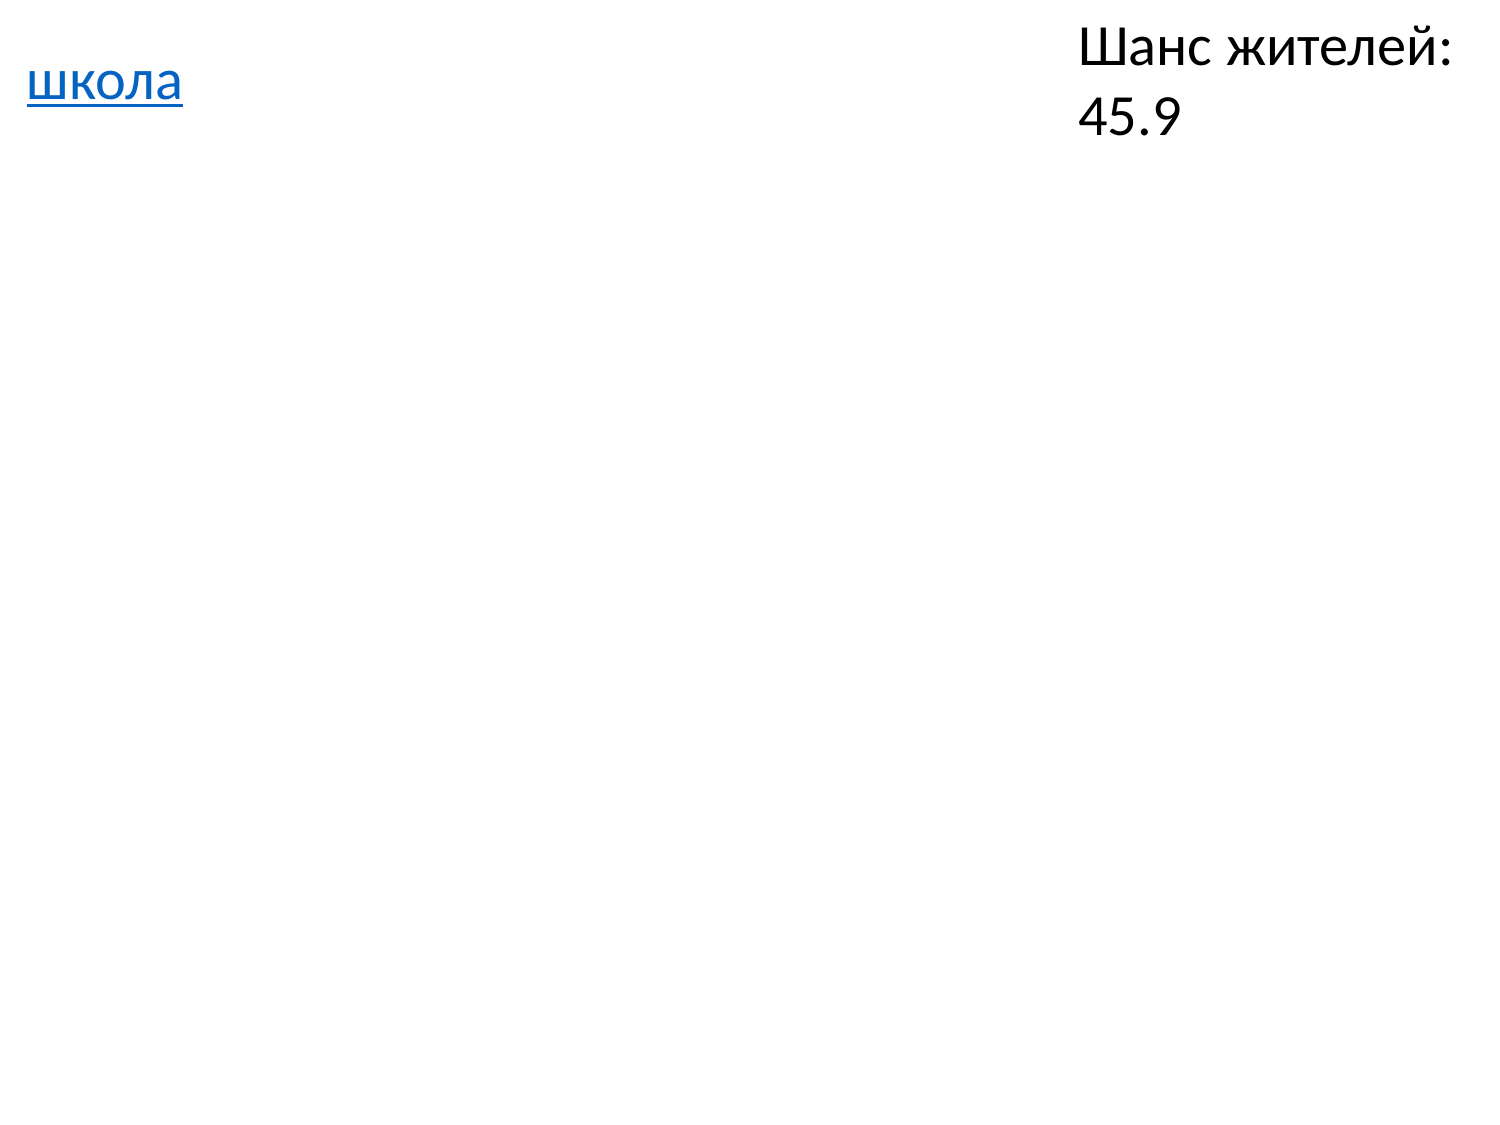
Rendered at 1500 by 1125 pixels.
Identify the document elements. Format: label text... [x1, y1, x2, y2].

text_box Шанс жителей: 45.9 [1063, 0, 1500, 155]
text_box школа [12, 34, 247, 120]
